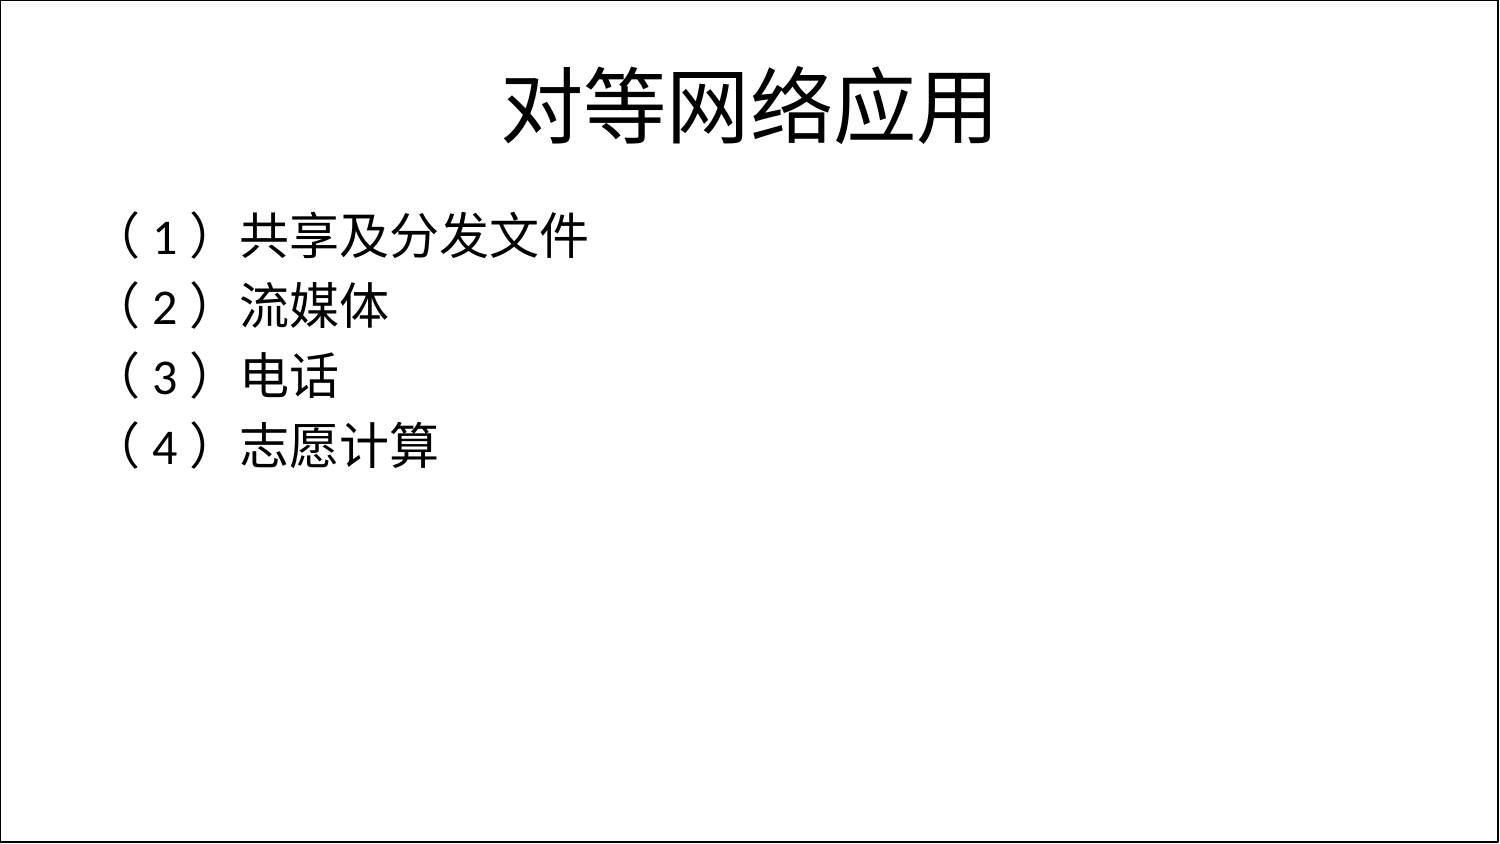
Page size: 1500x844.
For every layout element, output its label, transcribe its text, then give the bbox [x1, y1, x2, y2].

title 对等网络应用 [75, 33, 1425, 175]
list （1）共享及分发文件 （2）流媒体 （3）电话 （4）志愿计算 [75, 196, 1425, 754]
